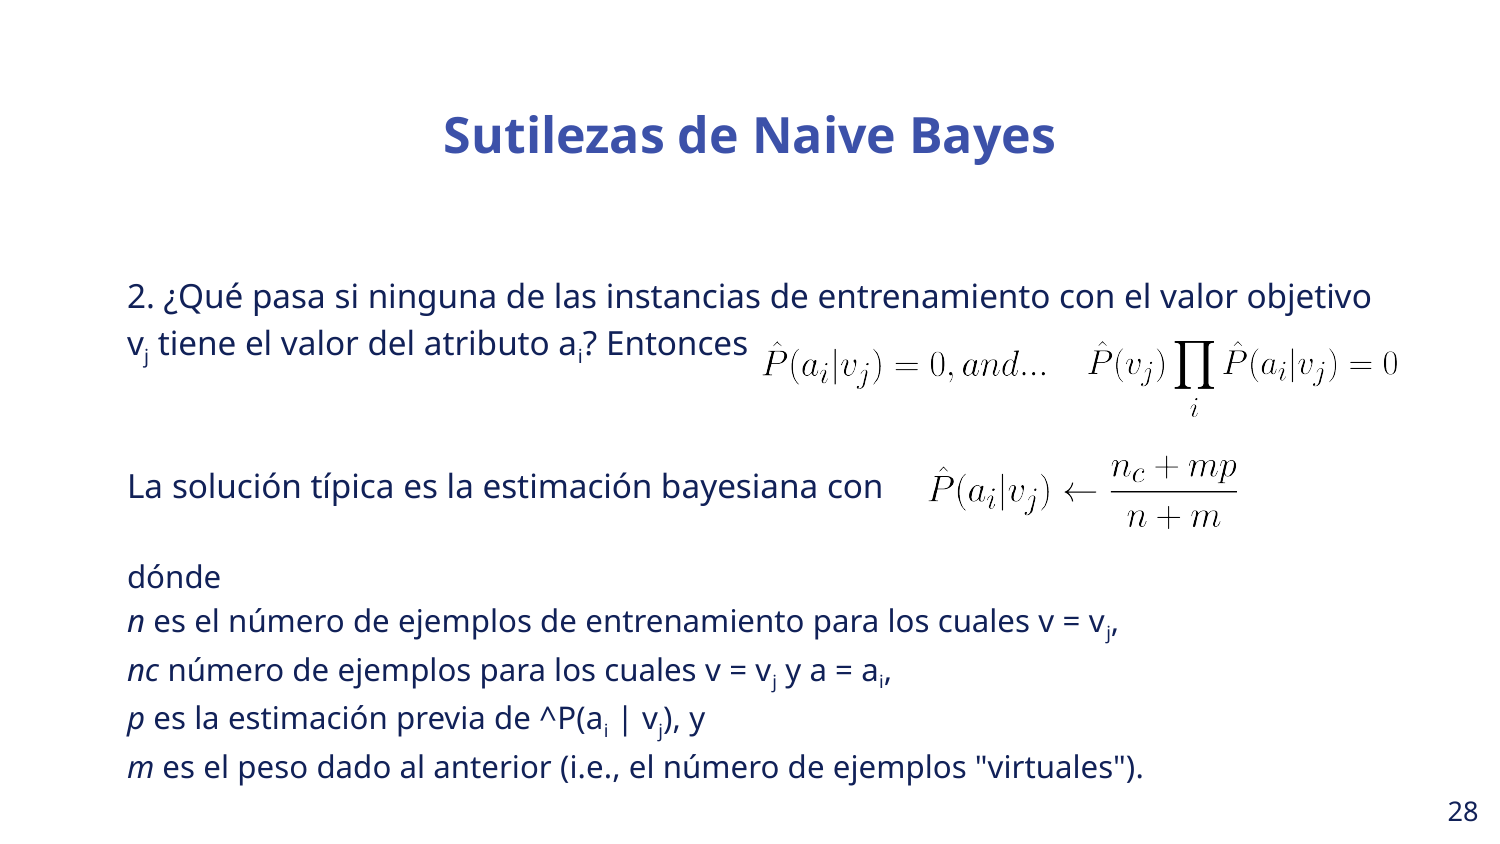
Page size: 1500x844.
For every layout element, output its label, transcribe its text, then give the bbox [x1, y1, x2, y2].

picture [928, 455, 1237, 529]
text_box Sutilezas de Naive Bayes [0, 88, 1500, 183]
picture [762, 341, 1046, 389]
picture [1088, 341, 1397, 418]
slide_number ‹#› [1403, 779, 1494, 844]
text_box 2. ¿Qué pasa si ninguna de las instancias de entrenamiento con el valor objetivo vj tiene el valor del atributo ai? Entonces La solución típica es la estimación bayesiana con dónde n es el número de ejemplos de entrenamiento para los cuales v = vj, nc número de ejemplos para los cuales v = vj y a = ai, p es la estimación previa de ^P(ai | vj), y m es el peso dado al anterior (i.e., el número de ejemplos "virtuales"). [112, 254, 1404, 762]
